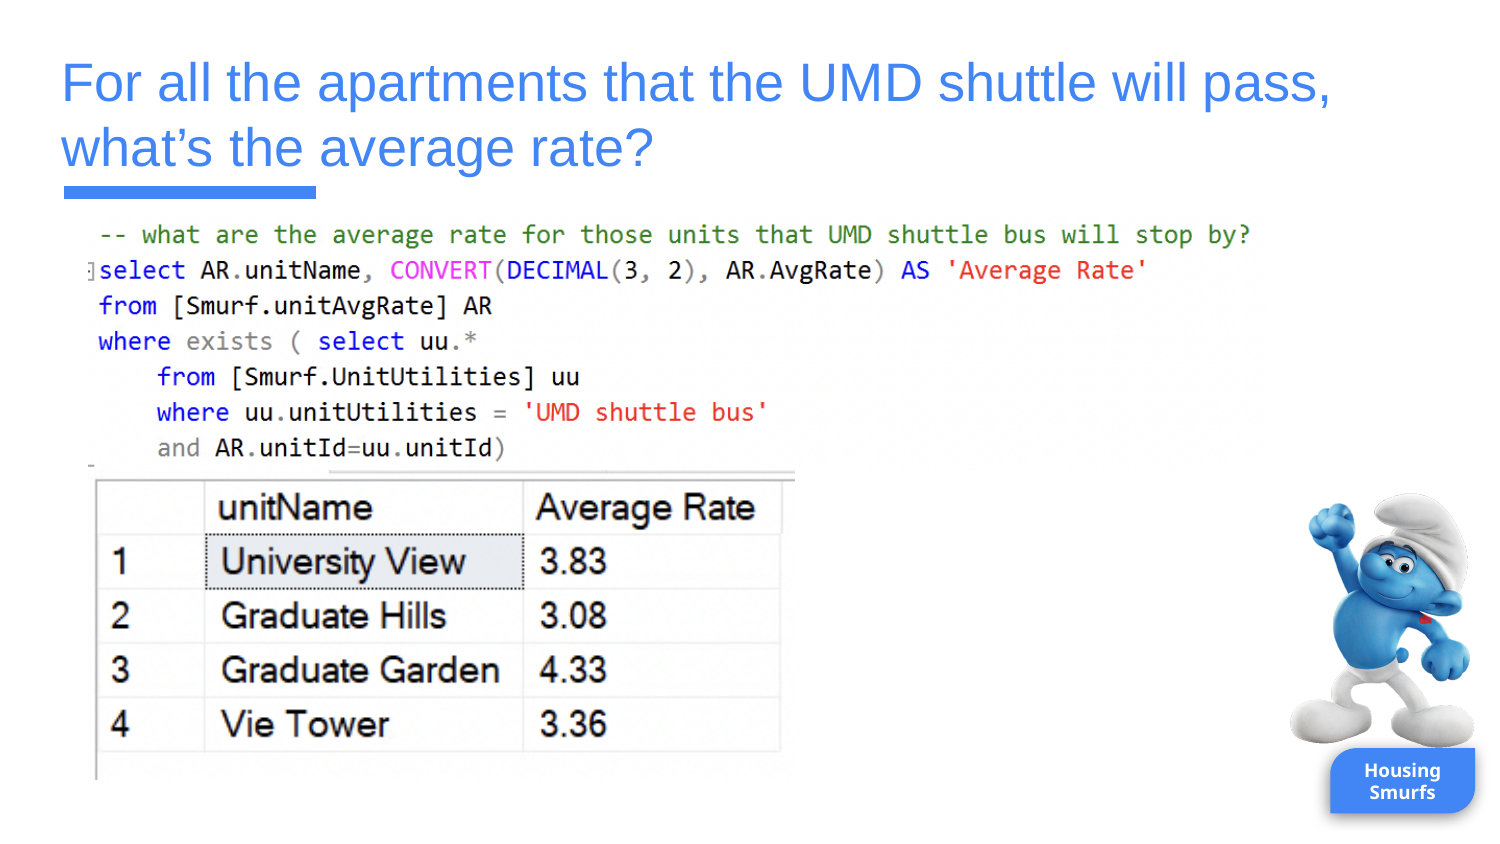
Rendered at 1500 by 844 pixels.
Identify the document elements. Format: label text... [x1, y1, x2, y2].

picture [1289, 492, 1476, 749]
picture [88, 214, 1267, 780]
text_box Housing Smurfs [1330, 755, 1476, 814]
title For all the apartments that the UMD shuttle will pass, what’s the average rate? [46, 21, 1454, 193]
